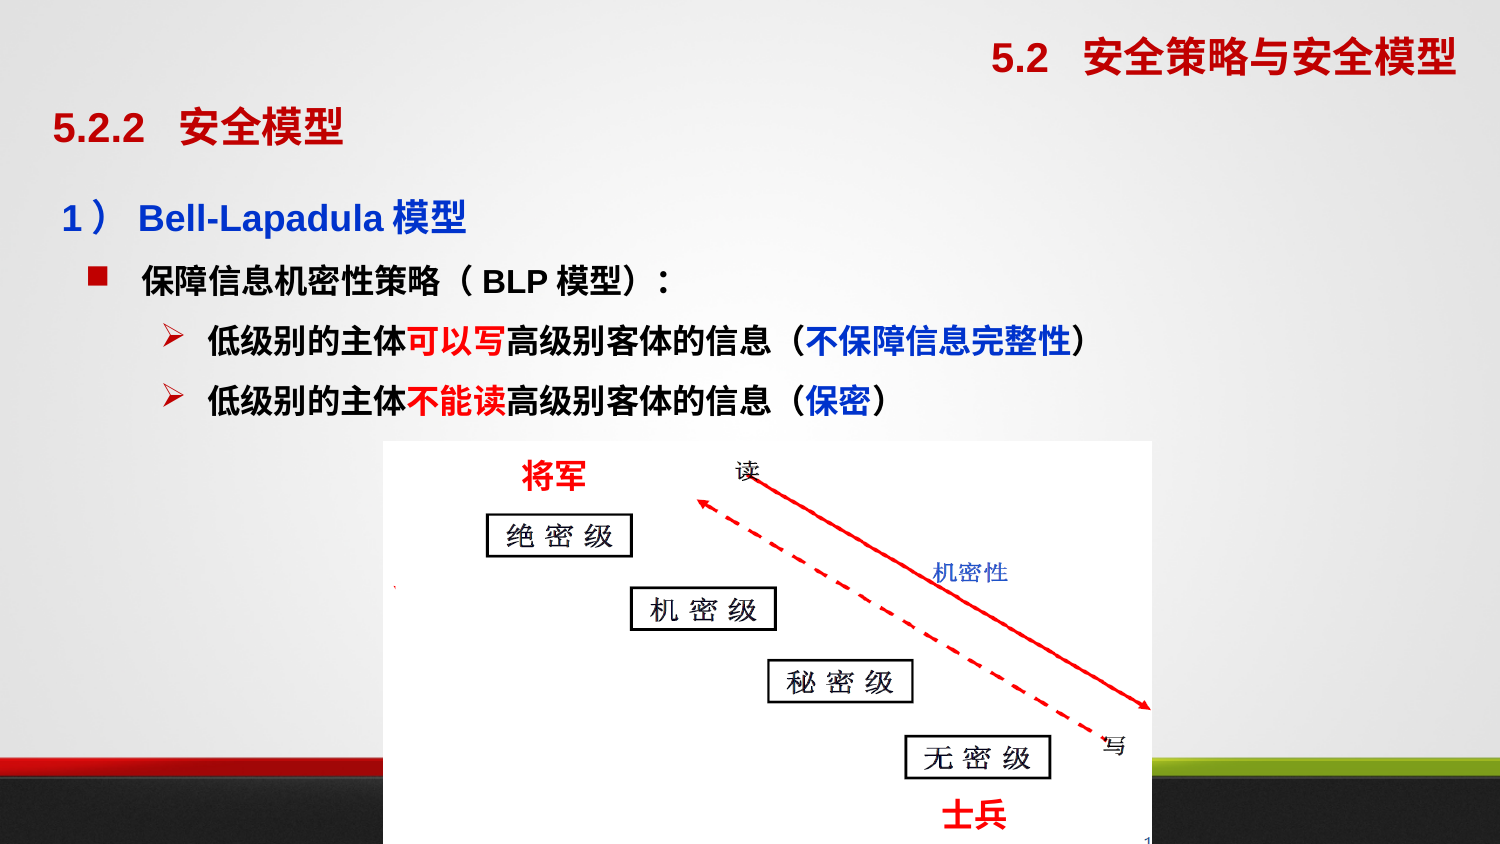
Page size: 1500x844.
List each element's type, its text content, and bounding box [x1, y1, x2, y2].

list 保障信息机密性策略（BLP模型）： 低级别的主体可以写高级别客体的信息（不保障信息完整性） 低级别的主体不能读高级别客体的信息（保密） [70, 232, 1483, 648]
text_box 1）Bell-Lapadula模型 [46, 163, 1176, 236]
picture [0, 0, 1500, 844]
text_box 5.2 安全策略与安全模型 [972, 23, 1477, 82]
text_box 5.2.2 安全模型 [35, 93, 364, 153]
